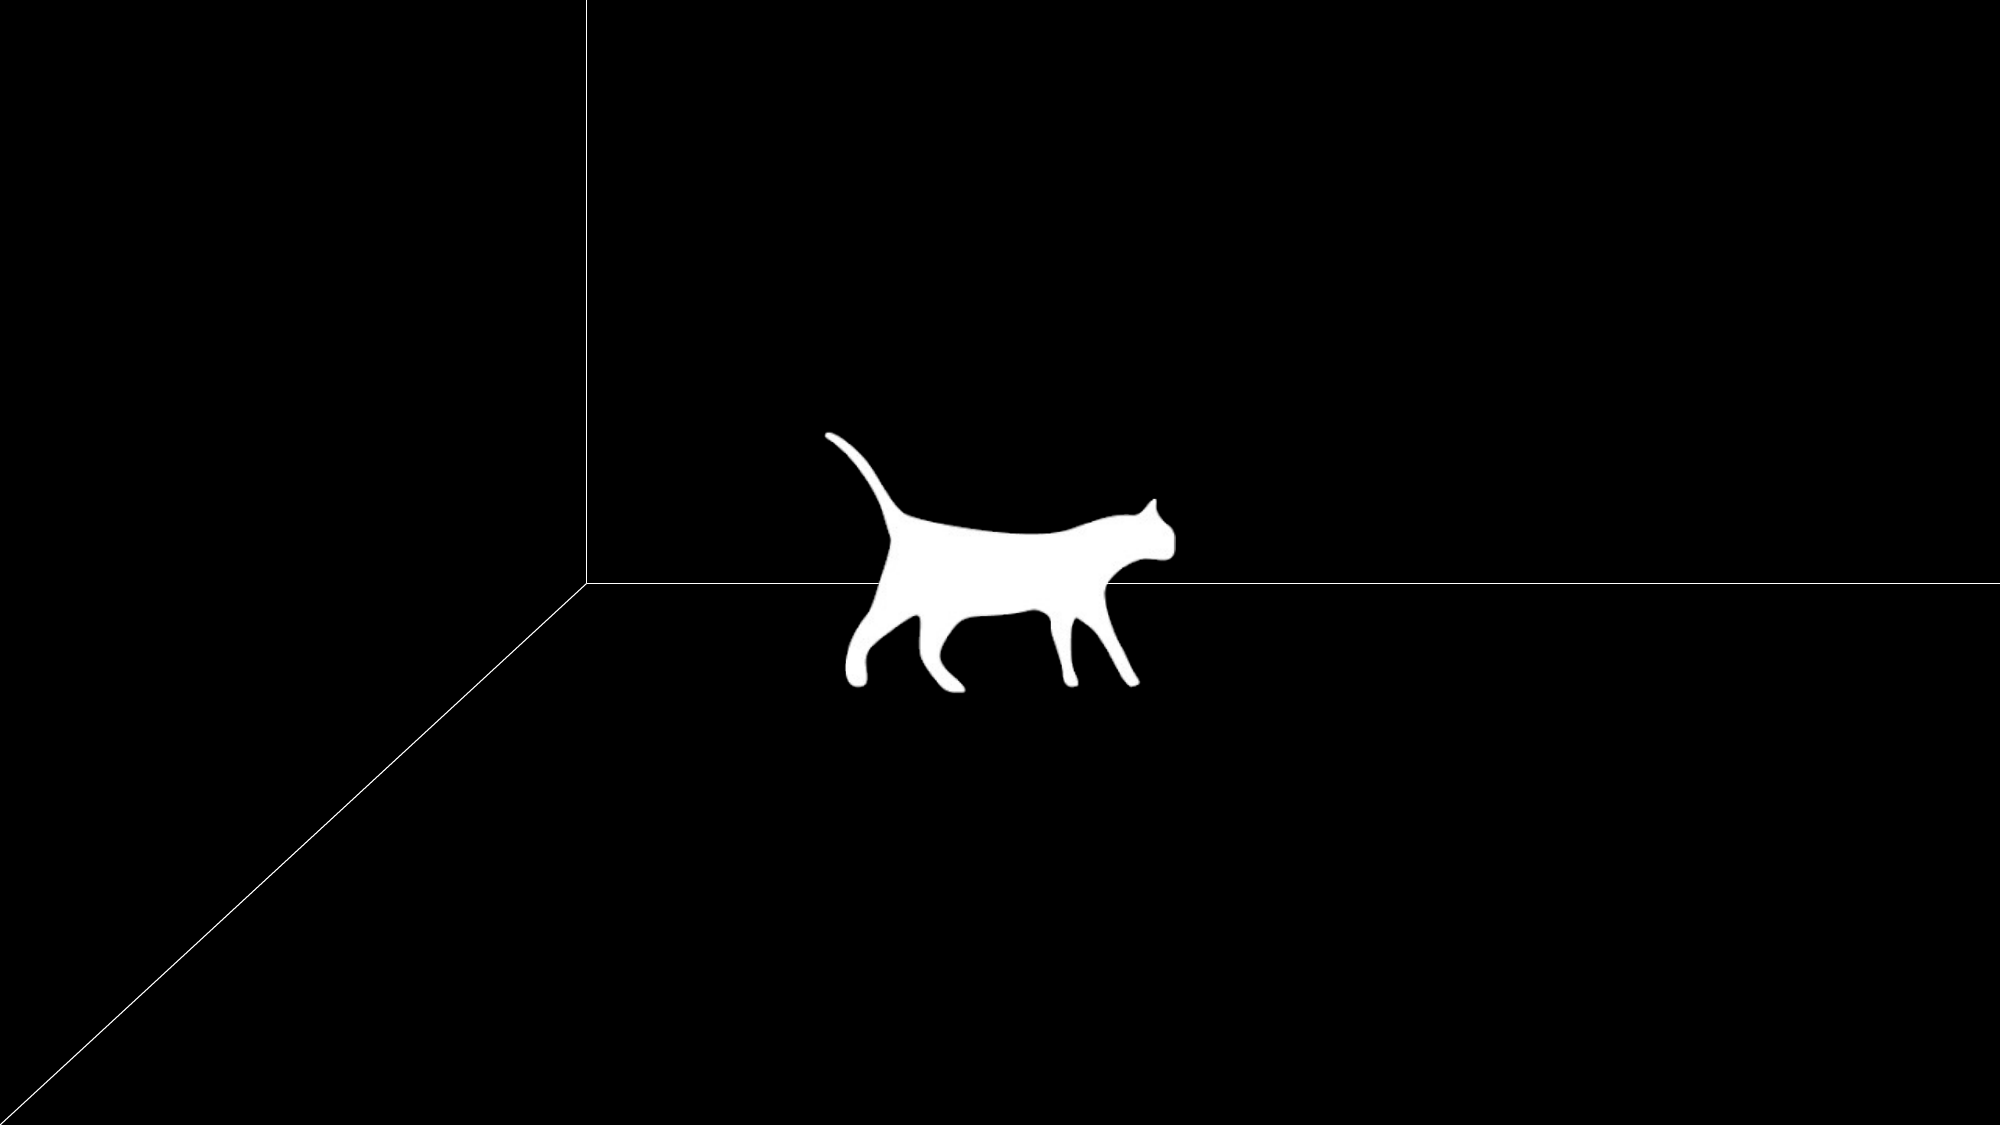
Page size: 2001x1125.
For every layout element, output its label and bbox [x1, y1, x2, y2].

text_box [0, 582, 588, 1125]
picture [823, 386, 1177, 739]
